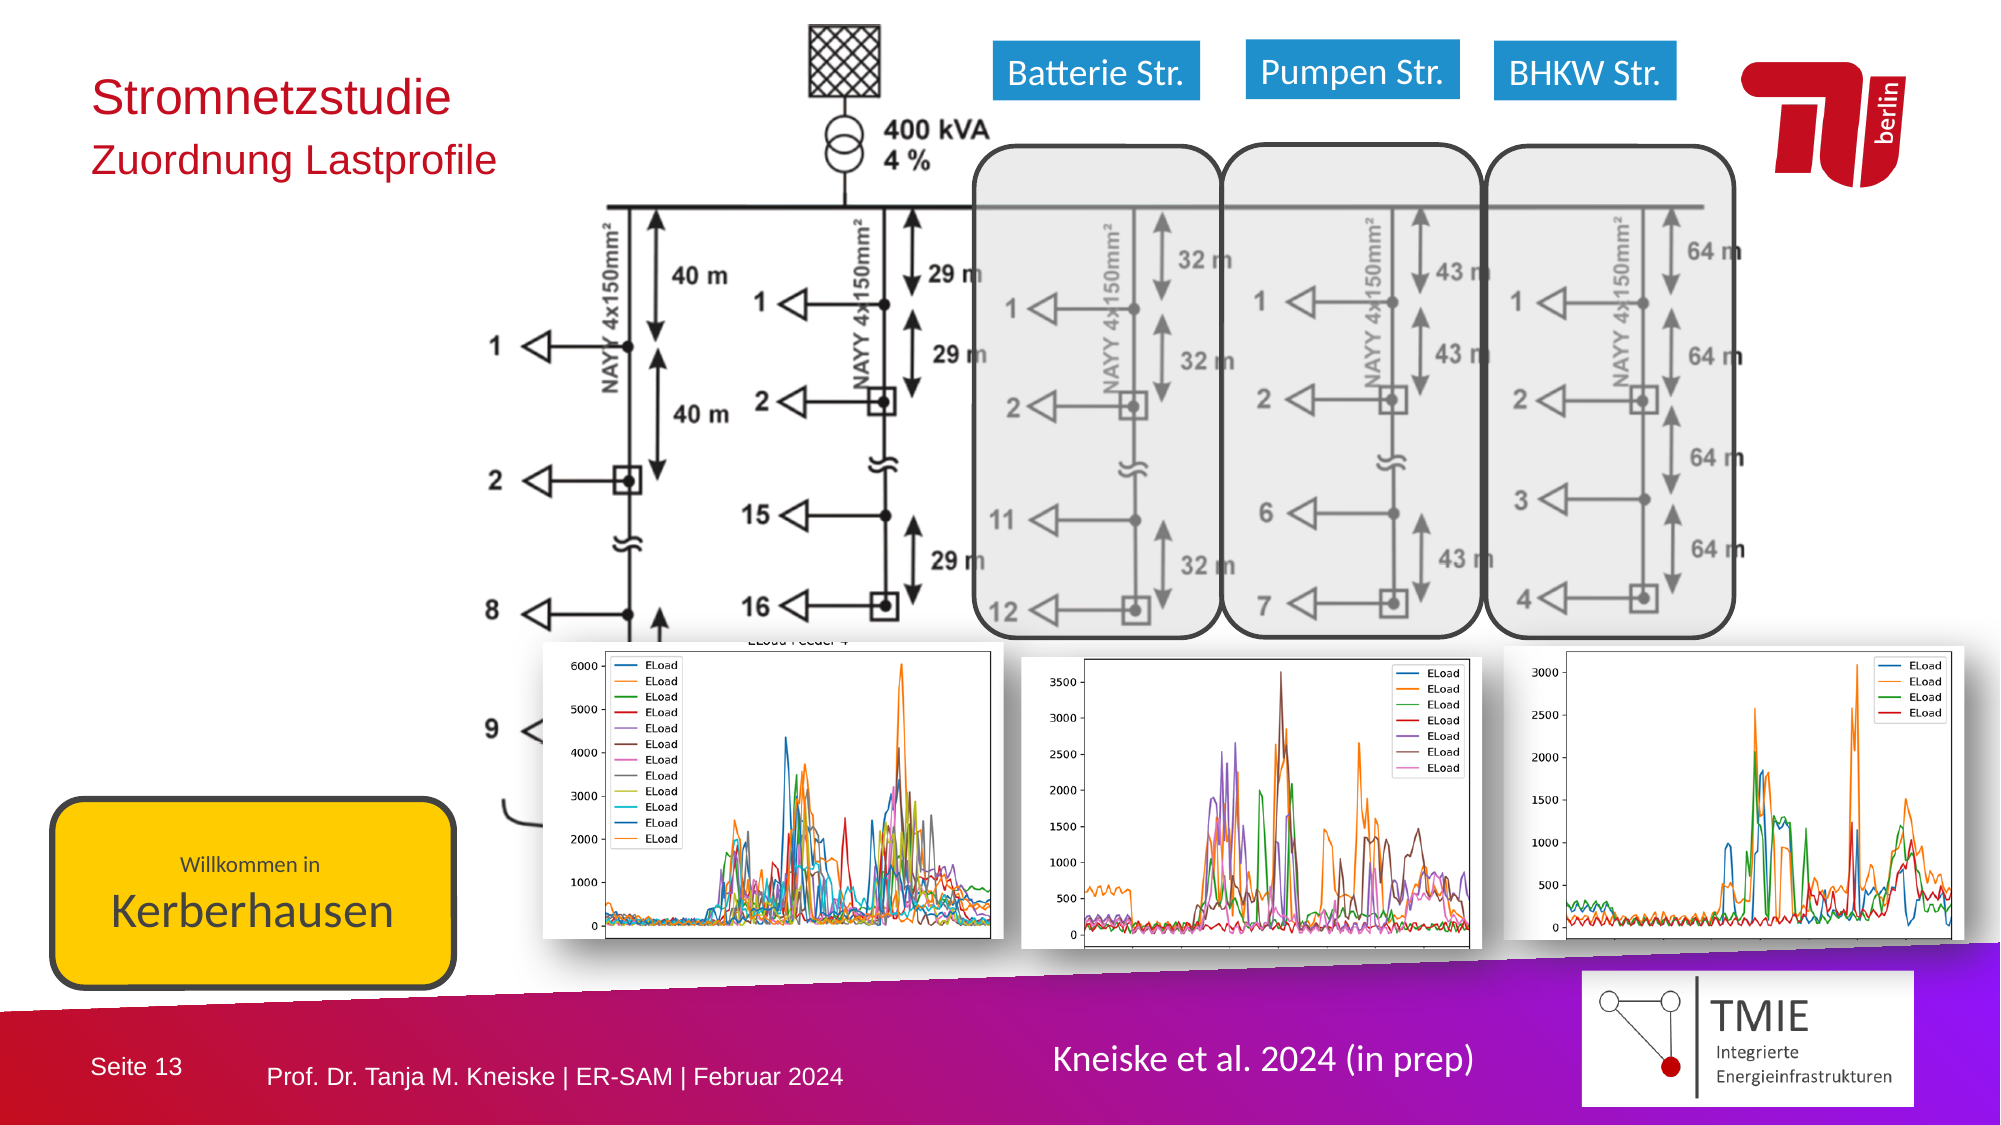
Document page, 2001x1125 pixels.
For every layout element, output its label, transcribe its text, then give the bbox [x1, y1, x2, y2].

picture [480, 21, 1965, 949]
text_box Kneiske et al. 2024 (in prep) [1038, 1027, 1491, 1087]
list Stromnetzstudie Zuordnung Lastprofile [91, 65, 480, 183]
picture [1599, 970, 1942, 1100]
text_box Willkommen in Kerberhausen [52, 799, 454, 988]
